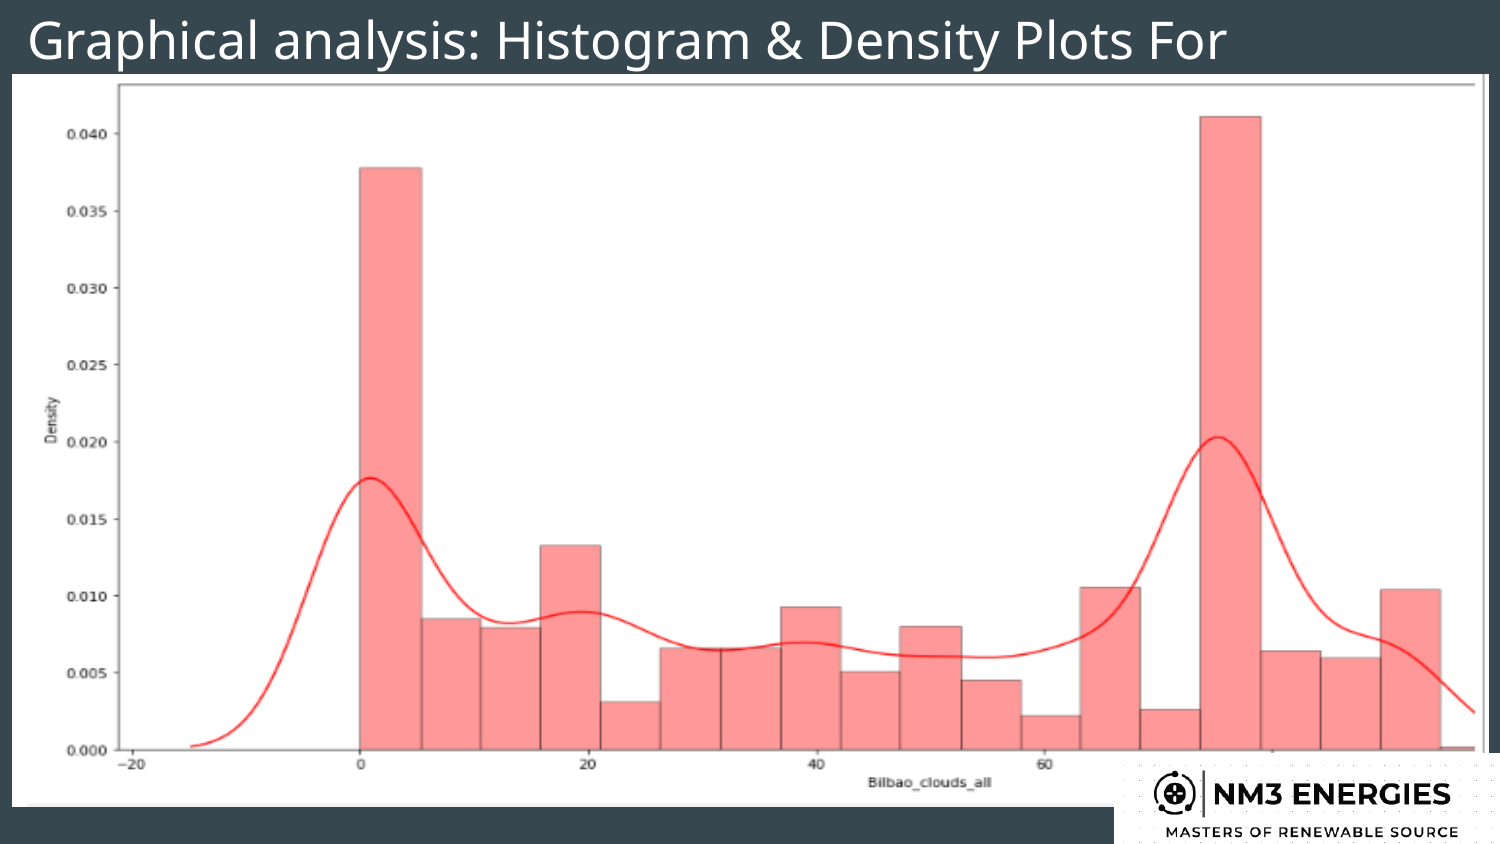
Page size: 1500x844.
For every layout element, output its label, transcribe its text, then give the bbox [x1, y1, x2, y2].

title Graphical analysis: Histogram & Density Plots For Bilbao_clouds_all [12, 0, 1420, 73]
picture [12, 73, 1500, 844]
